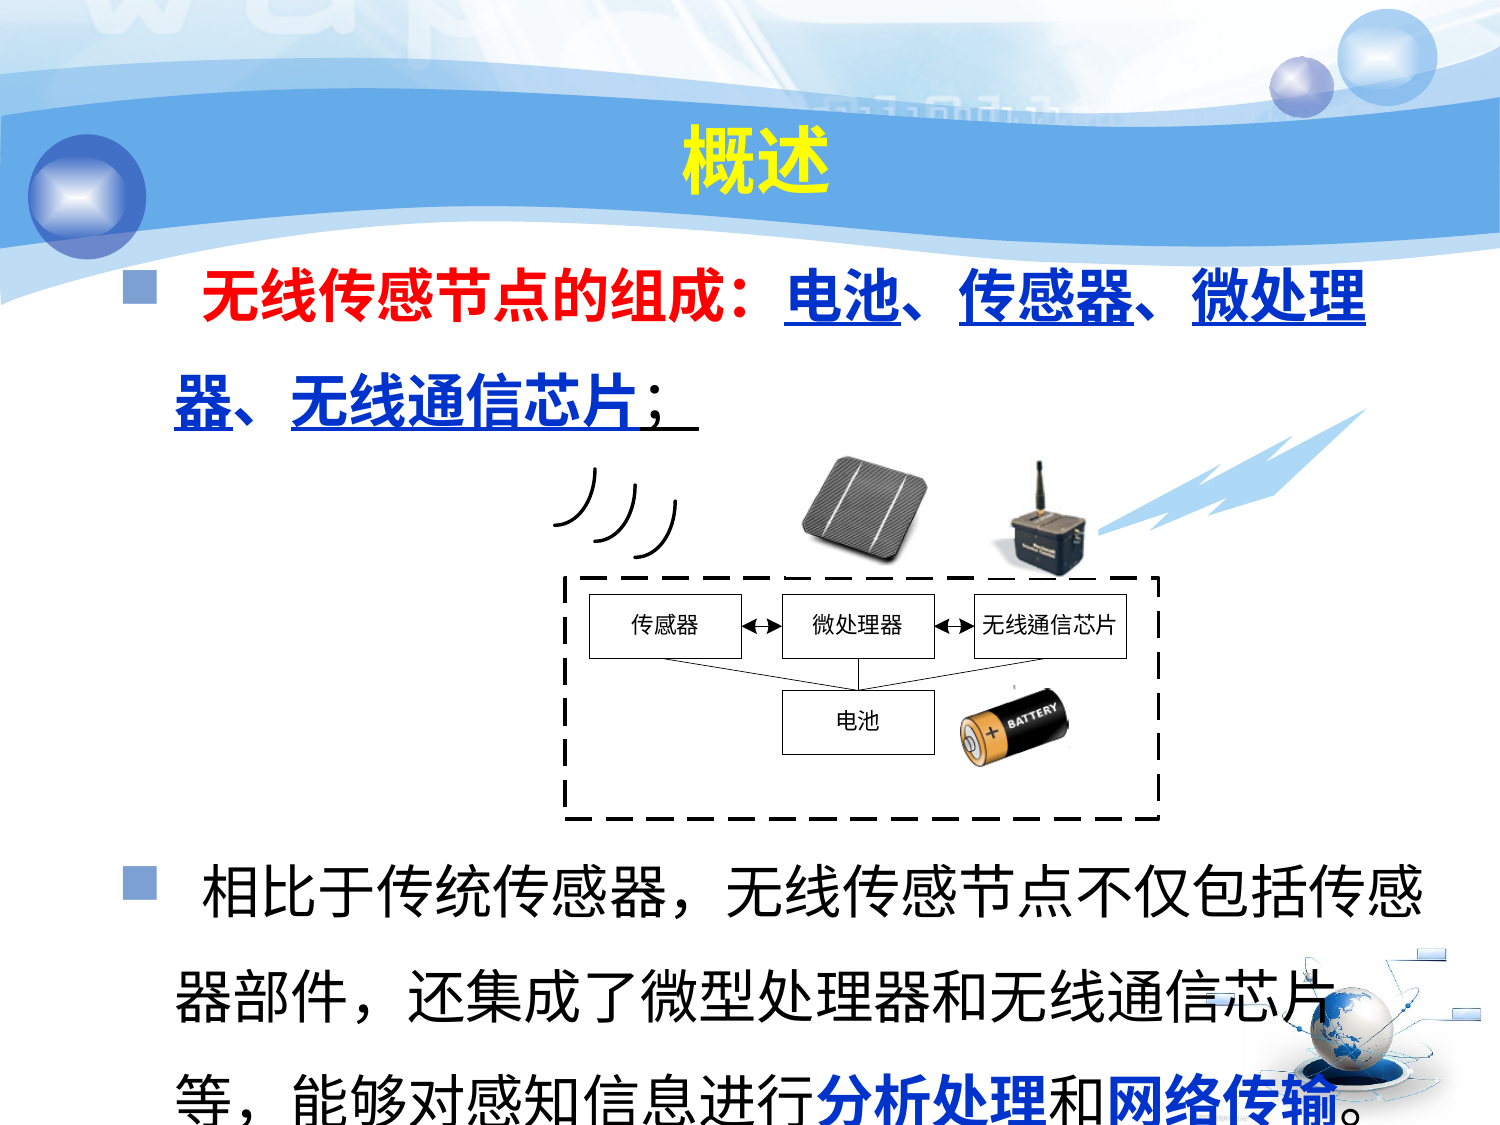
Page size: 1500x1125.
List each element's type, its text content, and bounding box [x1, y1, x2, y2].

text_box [487, 399, 1373, 826]
slide_number [1074, 1050, 1425, 1103]
picture [1187, 929, 1500, 1125]
list 无线传感节点的组成：电池、传感器、微处理器、无线通信芯片； 相比于传统传感器，无线传感节点不仅包括传感器部件，还集成了微型处理器和无线通信芯片等，能够对感知信息进行分析处理和网络传输。 [103, 216, 1463, 1074]
picture [0, 0, 1500, 112]
title 概述 [150, 112, 1363, 205]
